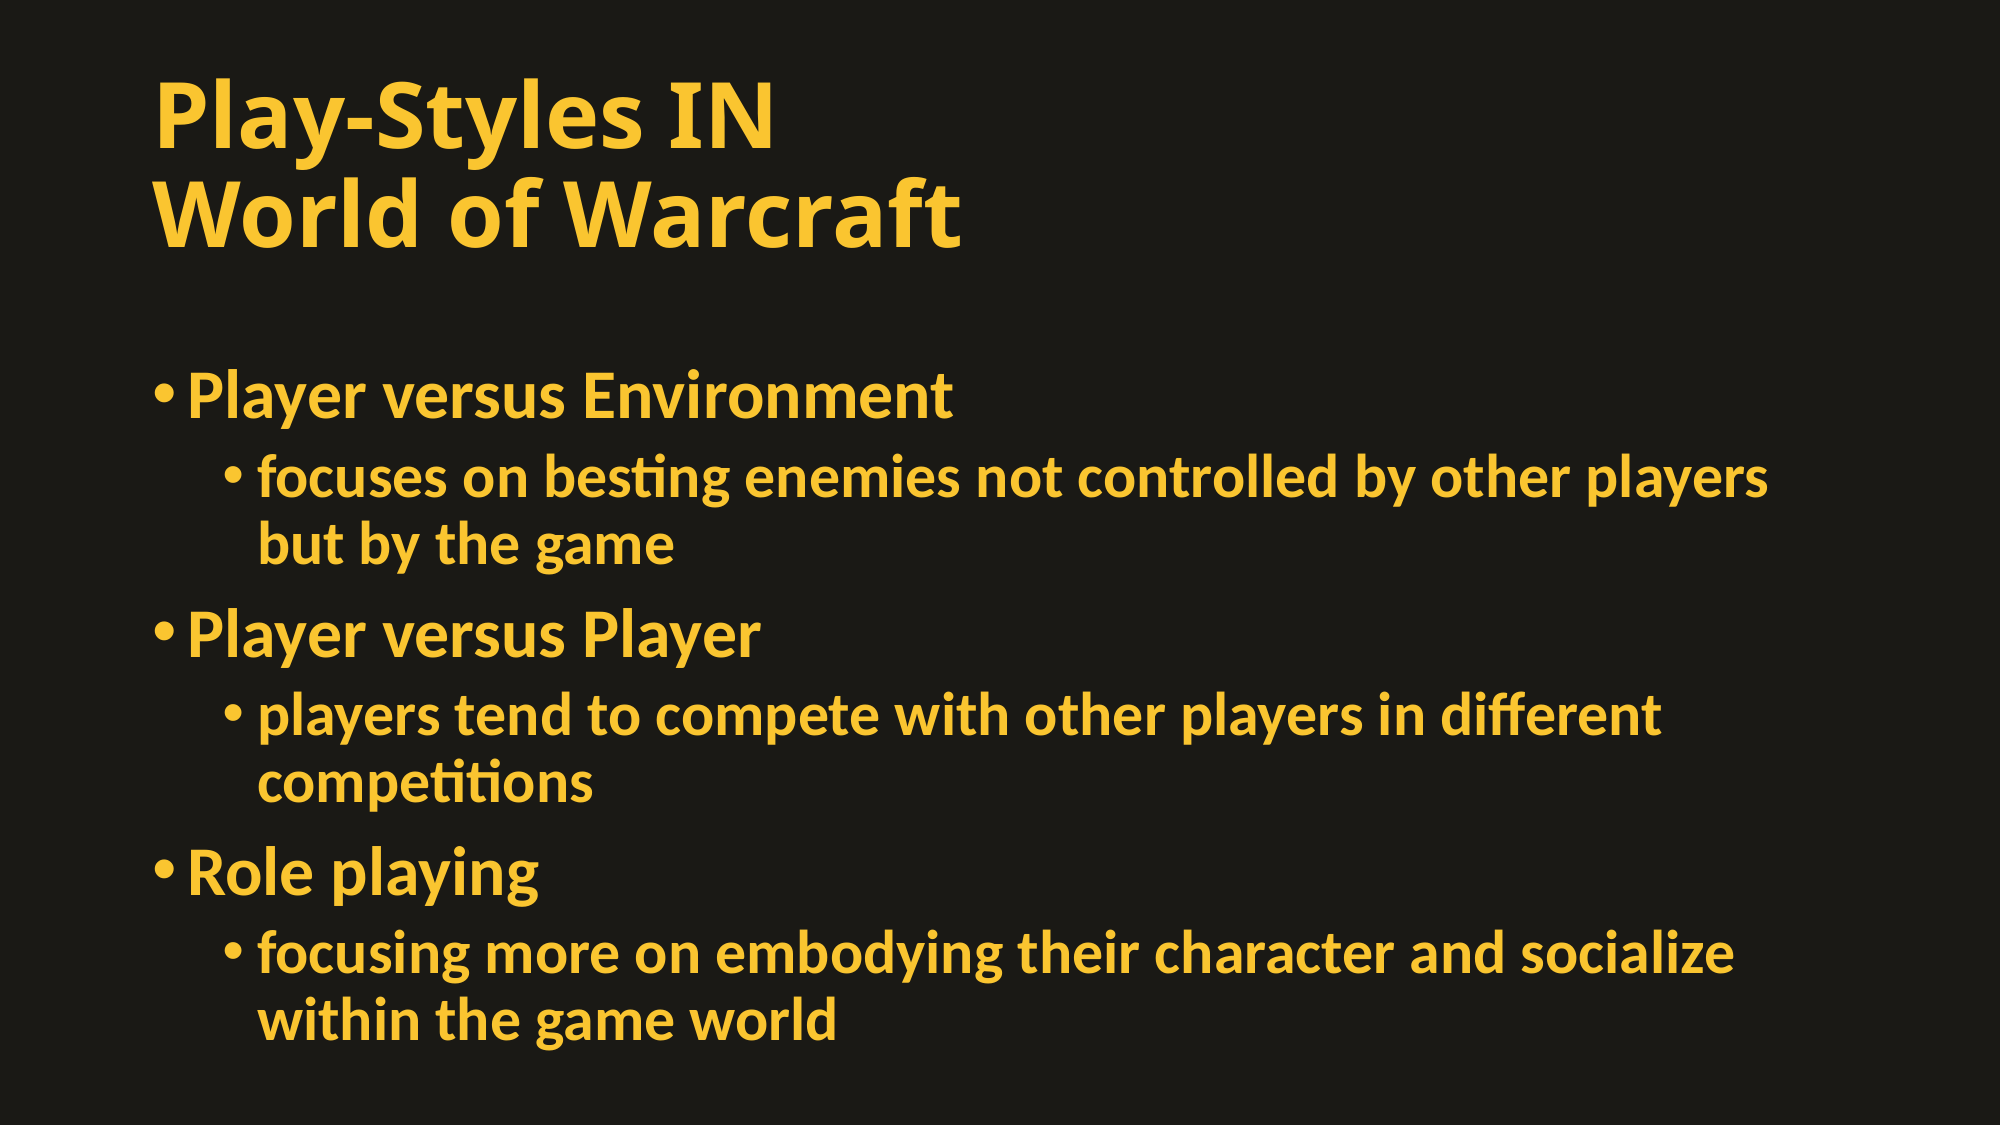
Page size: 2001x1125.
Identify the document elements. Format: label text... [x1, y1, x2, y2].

title Play-Styles IN World of Warcraft [137, 59, 1863, 278]
list Player versus Environment focuses on besting enemies not controlled by other players but by the game Player versus Player players tend to compete with other players in different competitions Role playing focusing more on embodying their character and socialize within the game world [137, 351, 1863, 1066]
